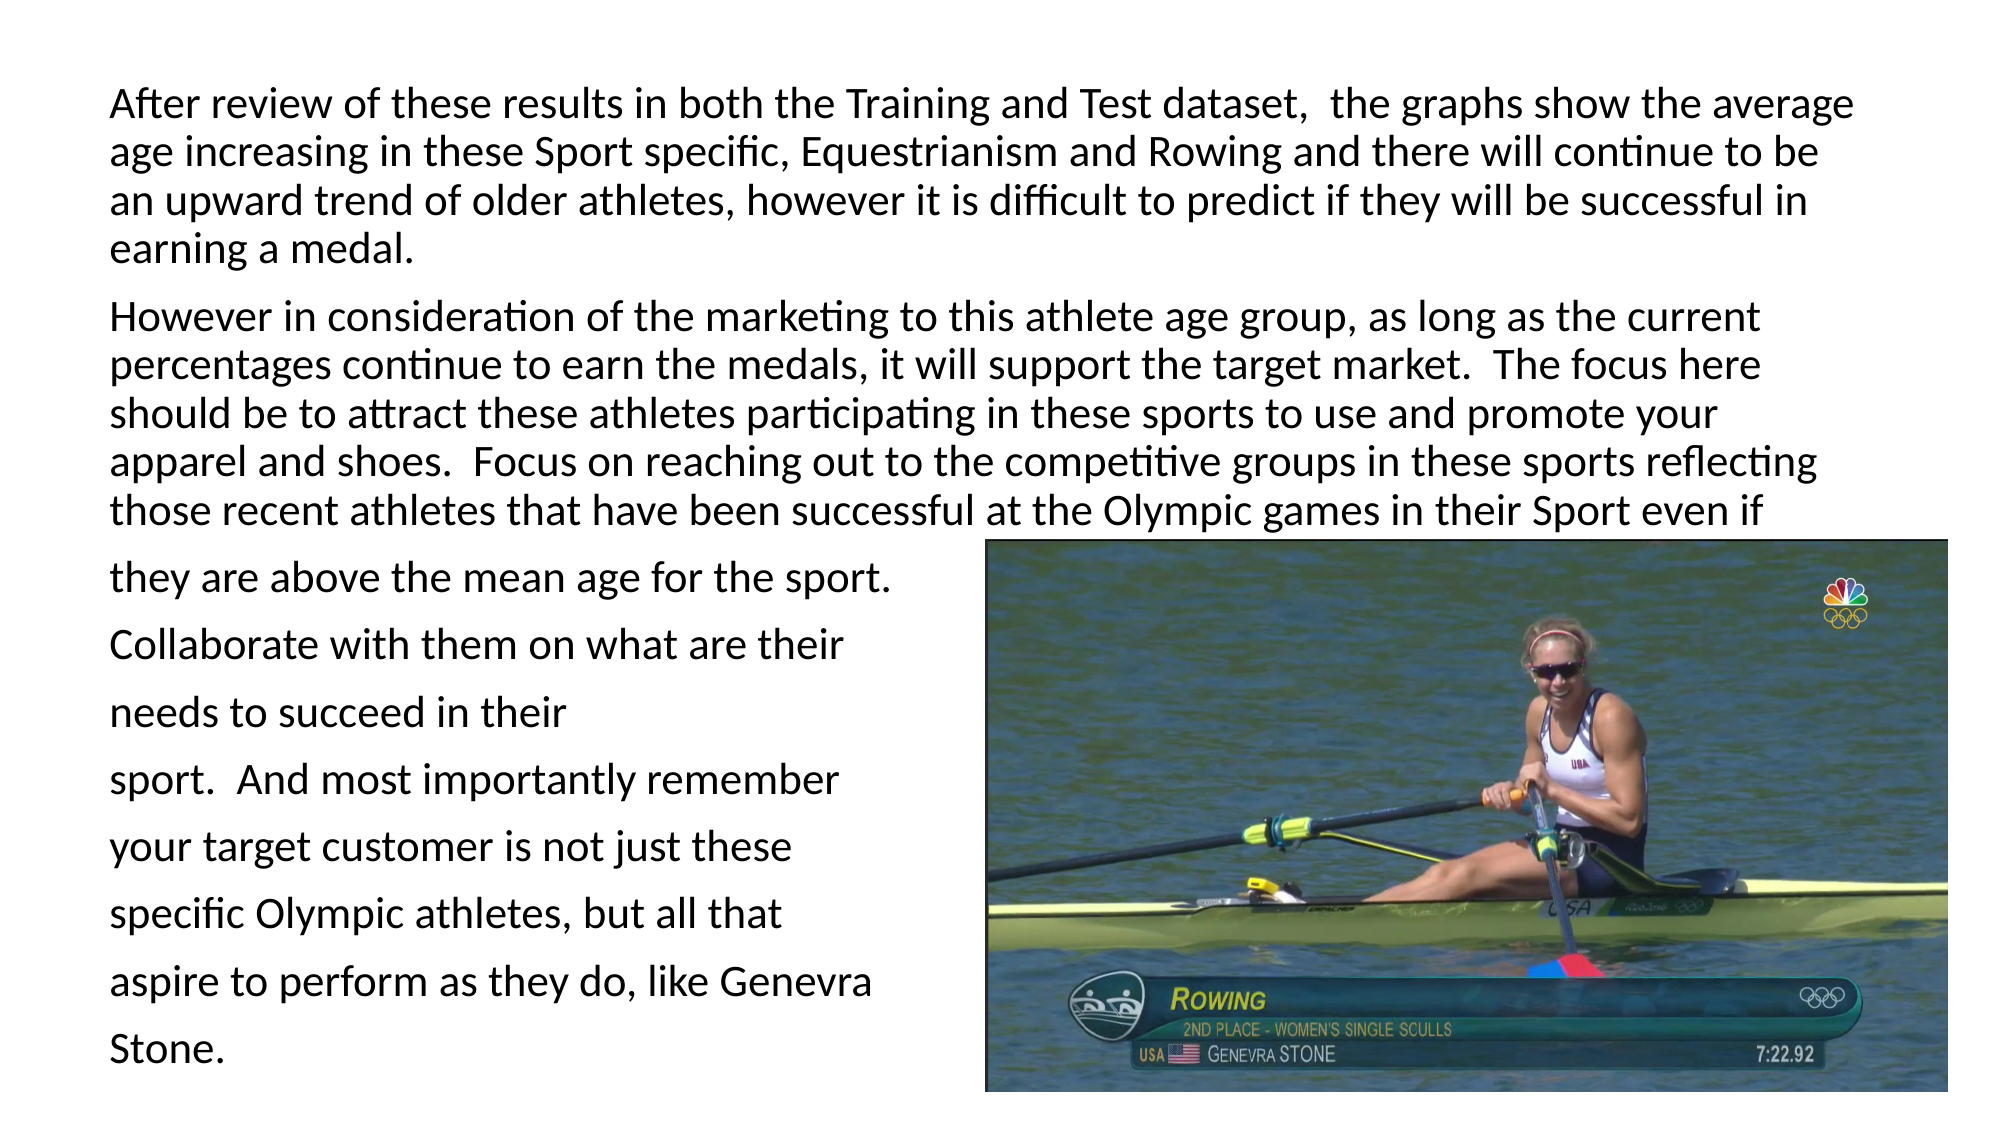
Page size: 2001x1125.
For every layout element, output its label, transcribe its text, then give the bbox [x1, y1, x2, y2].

picture [985, 539, 1948, 1092]
list After review of these results in both the Training and Test dataset, the graphs show the average age increasing in these Sport specific, Equestrianism and Rowing and there will continue to be an upward trend of older athletes, however it is difficult to predict if they will be successful in earning a medal. However in consideration of the marketing to this athlete age group, as long as the current percentages continue to earn the medals, it will support the target market. The focus here should be to attract these athletes participating in these sports to use and promote your apparel and shoes. Focus on reaching out to the competitive groups in these sports reflecting those recent athletes that have been successful at the Olympic games in their Sport even if they are above the mean age for the sport. Collaborate with them on what are their needs to succeed in their sport. And most importantly remember your target customer is not just these specific Olympic athletes, but all that aspire to perform as they do, like Genevra Stone. [94, 71, 1877, 1092]
